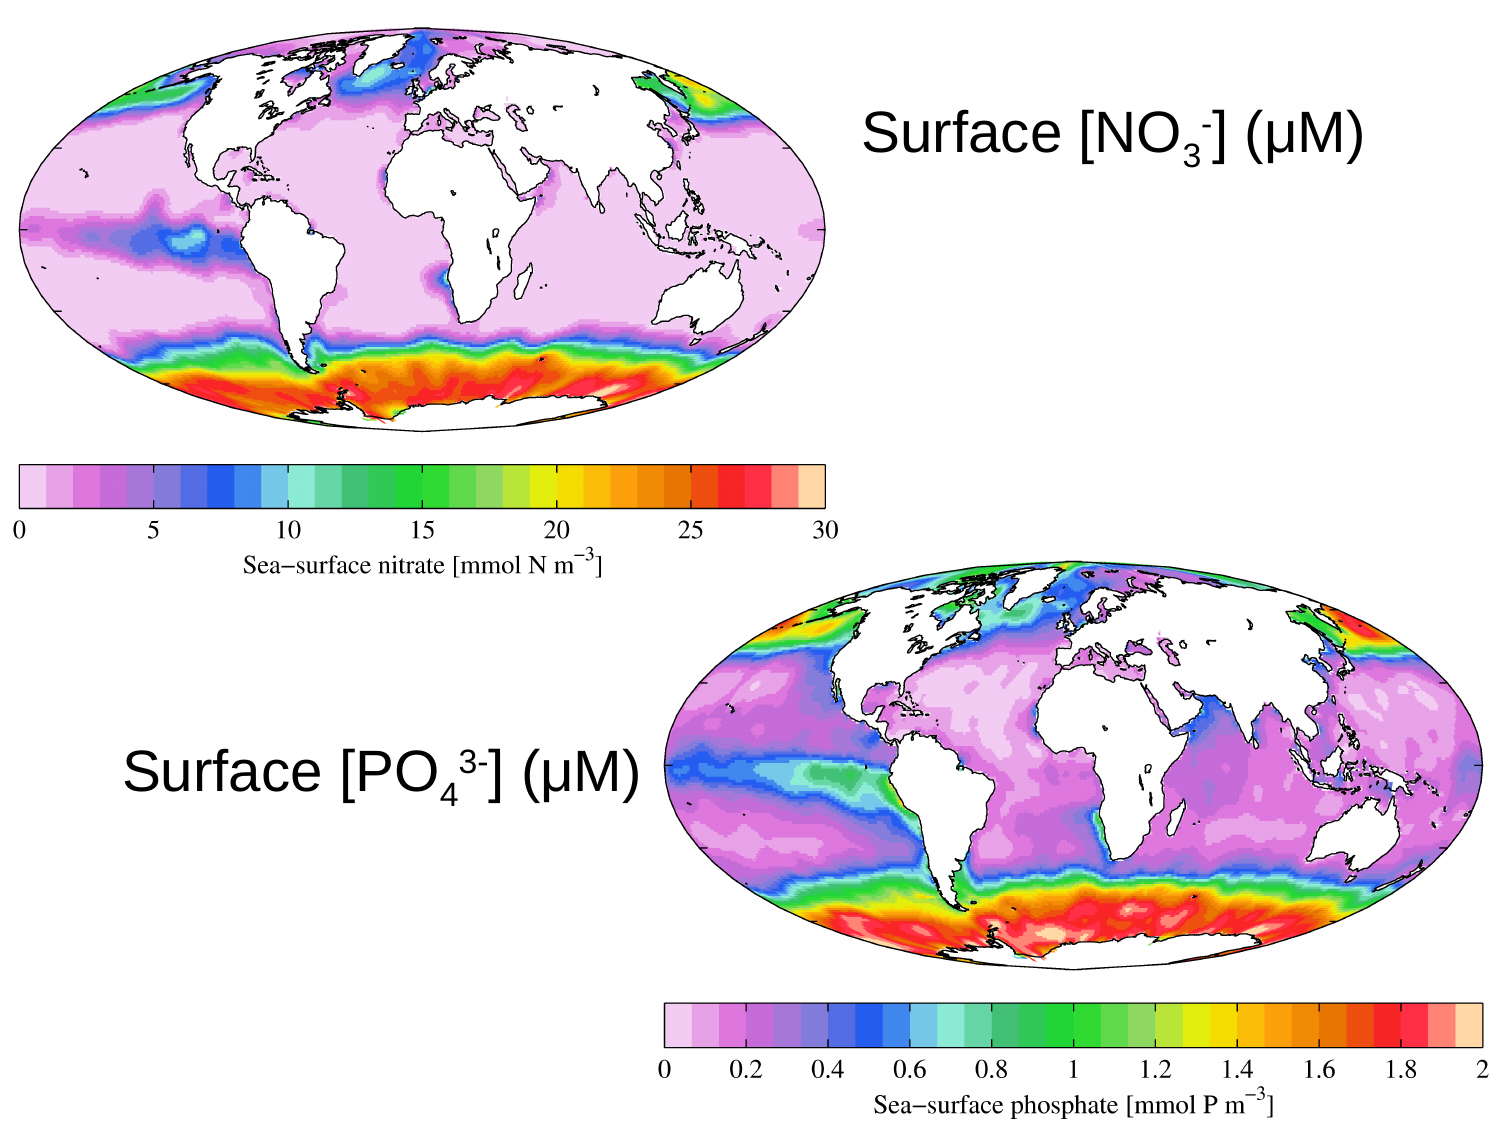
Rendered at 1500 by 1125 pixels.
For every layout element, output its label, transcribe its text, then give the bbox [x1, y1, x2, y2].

picture [11, 2, 1498, 1125]
text_box Surface [NO3-] (μM) [851, 87, 1441, 182]
text_box Surface [PO43-] (μM) [62, 725, 651, 821]
